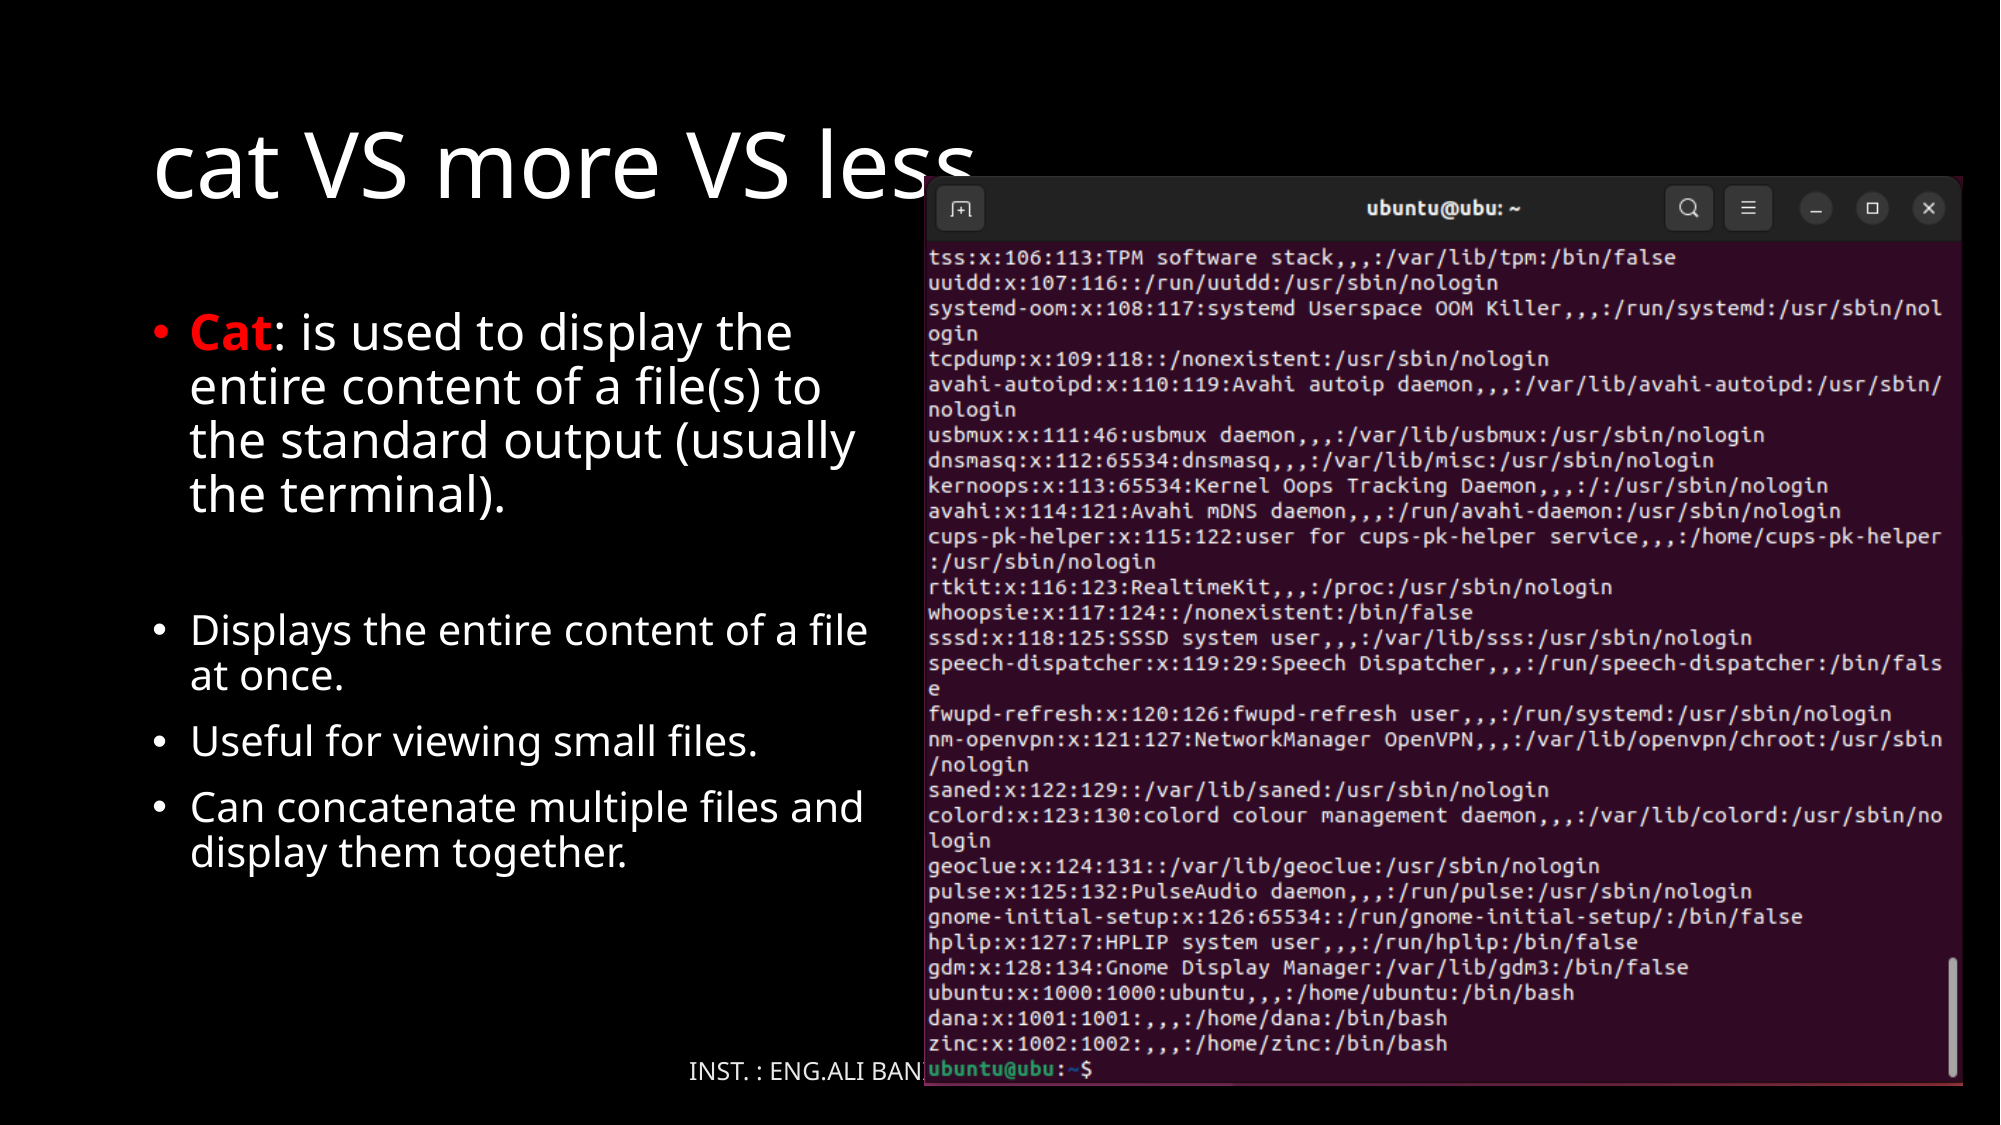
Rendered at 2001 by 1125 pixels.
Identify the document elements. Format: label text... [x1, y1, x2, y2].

footer INST. : ENG.ALI BANI BAKAR & ENG.Dana Al-Mahrouk [662, 1042, 1338, 1103]
title cat VS more VS less [137, 59, 1863, 278]
picture [924, 176, 1963, 1087]
list Cat: is used to display the entire content of a file(s) to the standard output (usually the terminal). Displays the entire content of a file at once. Useful for viewing small files. Can concatenate multiple files and display them together. [137, 299, 912, 1014]
